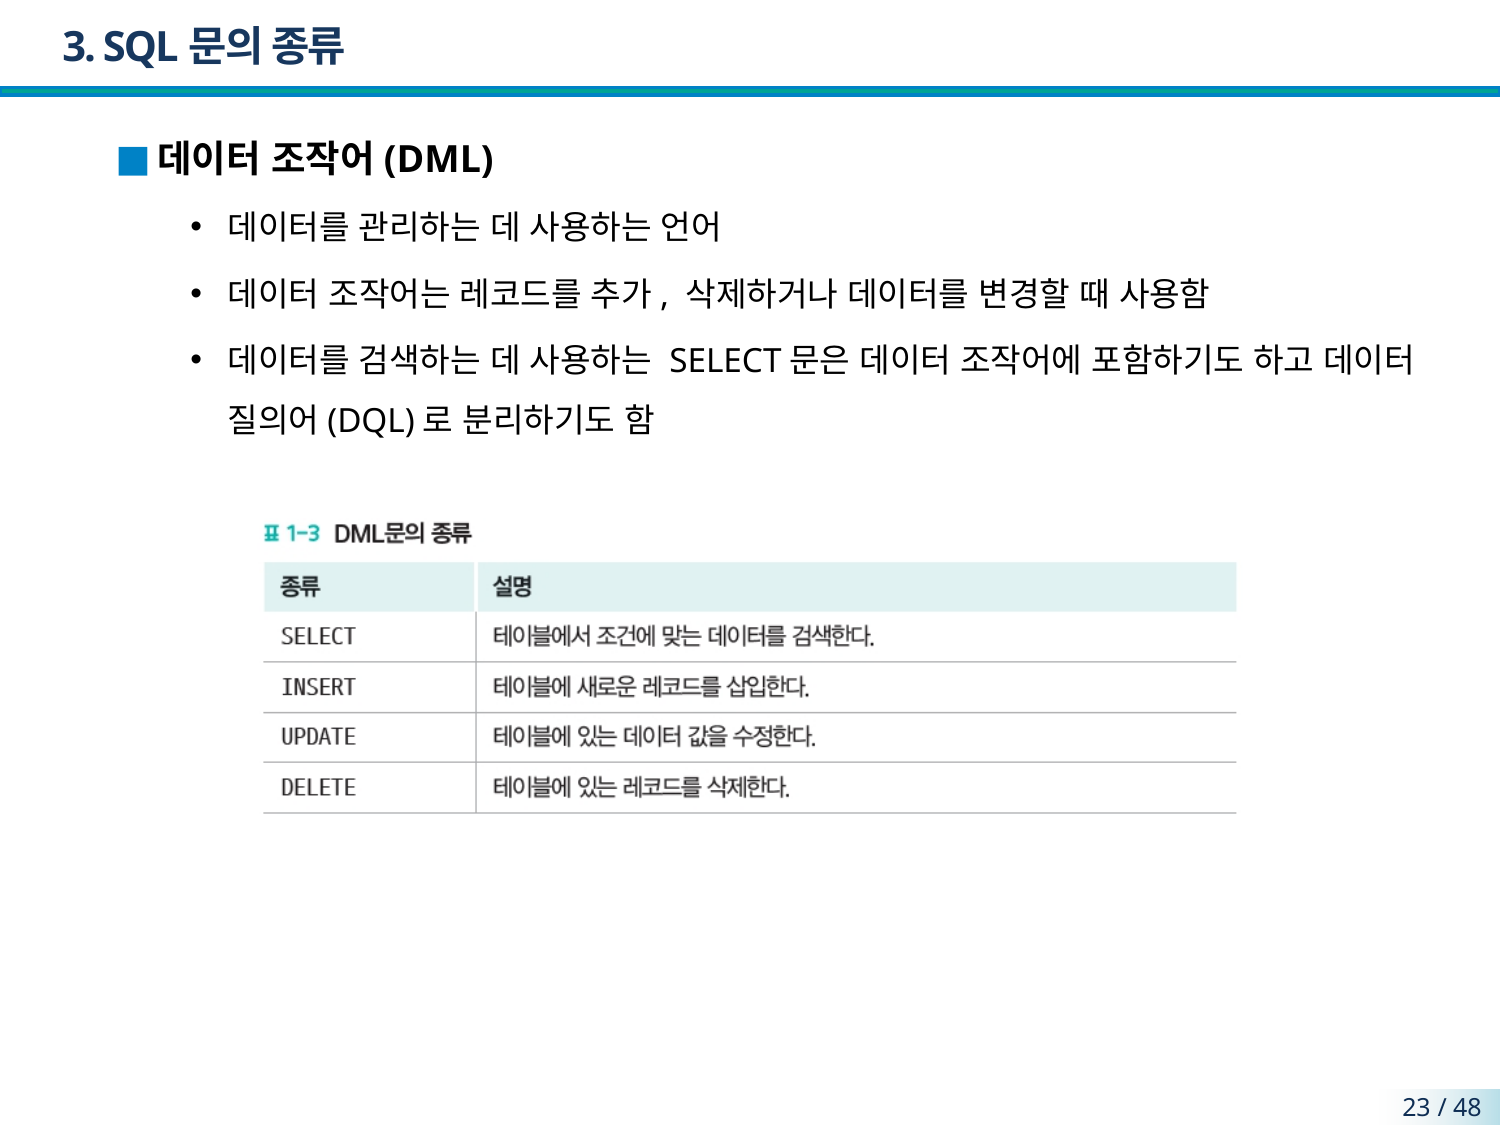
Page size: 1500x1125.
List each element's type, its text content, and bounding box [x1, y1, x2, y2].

picture [257, 517, 1243, 819]
title 3. SQL문의 종류 [47, 5, 1325, 84]
list 데이터 조작어(DML) 데이터를 관리하는 데 사용하는 언어 데이터 조작어는 레코드를 추가, 삭제하거나 데이터를 변경할 때 사용함 데이터를 검색하는 데 사용하는 SELECT문은 데이터 조작어에 포함하기도 하고 데이터 질의어(DQL)로 분리하기도 함 [100, 127, 1459, 1050]
